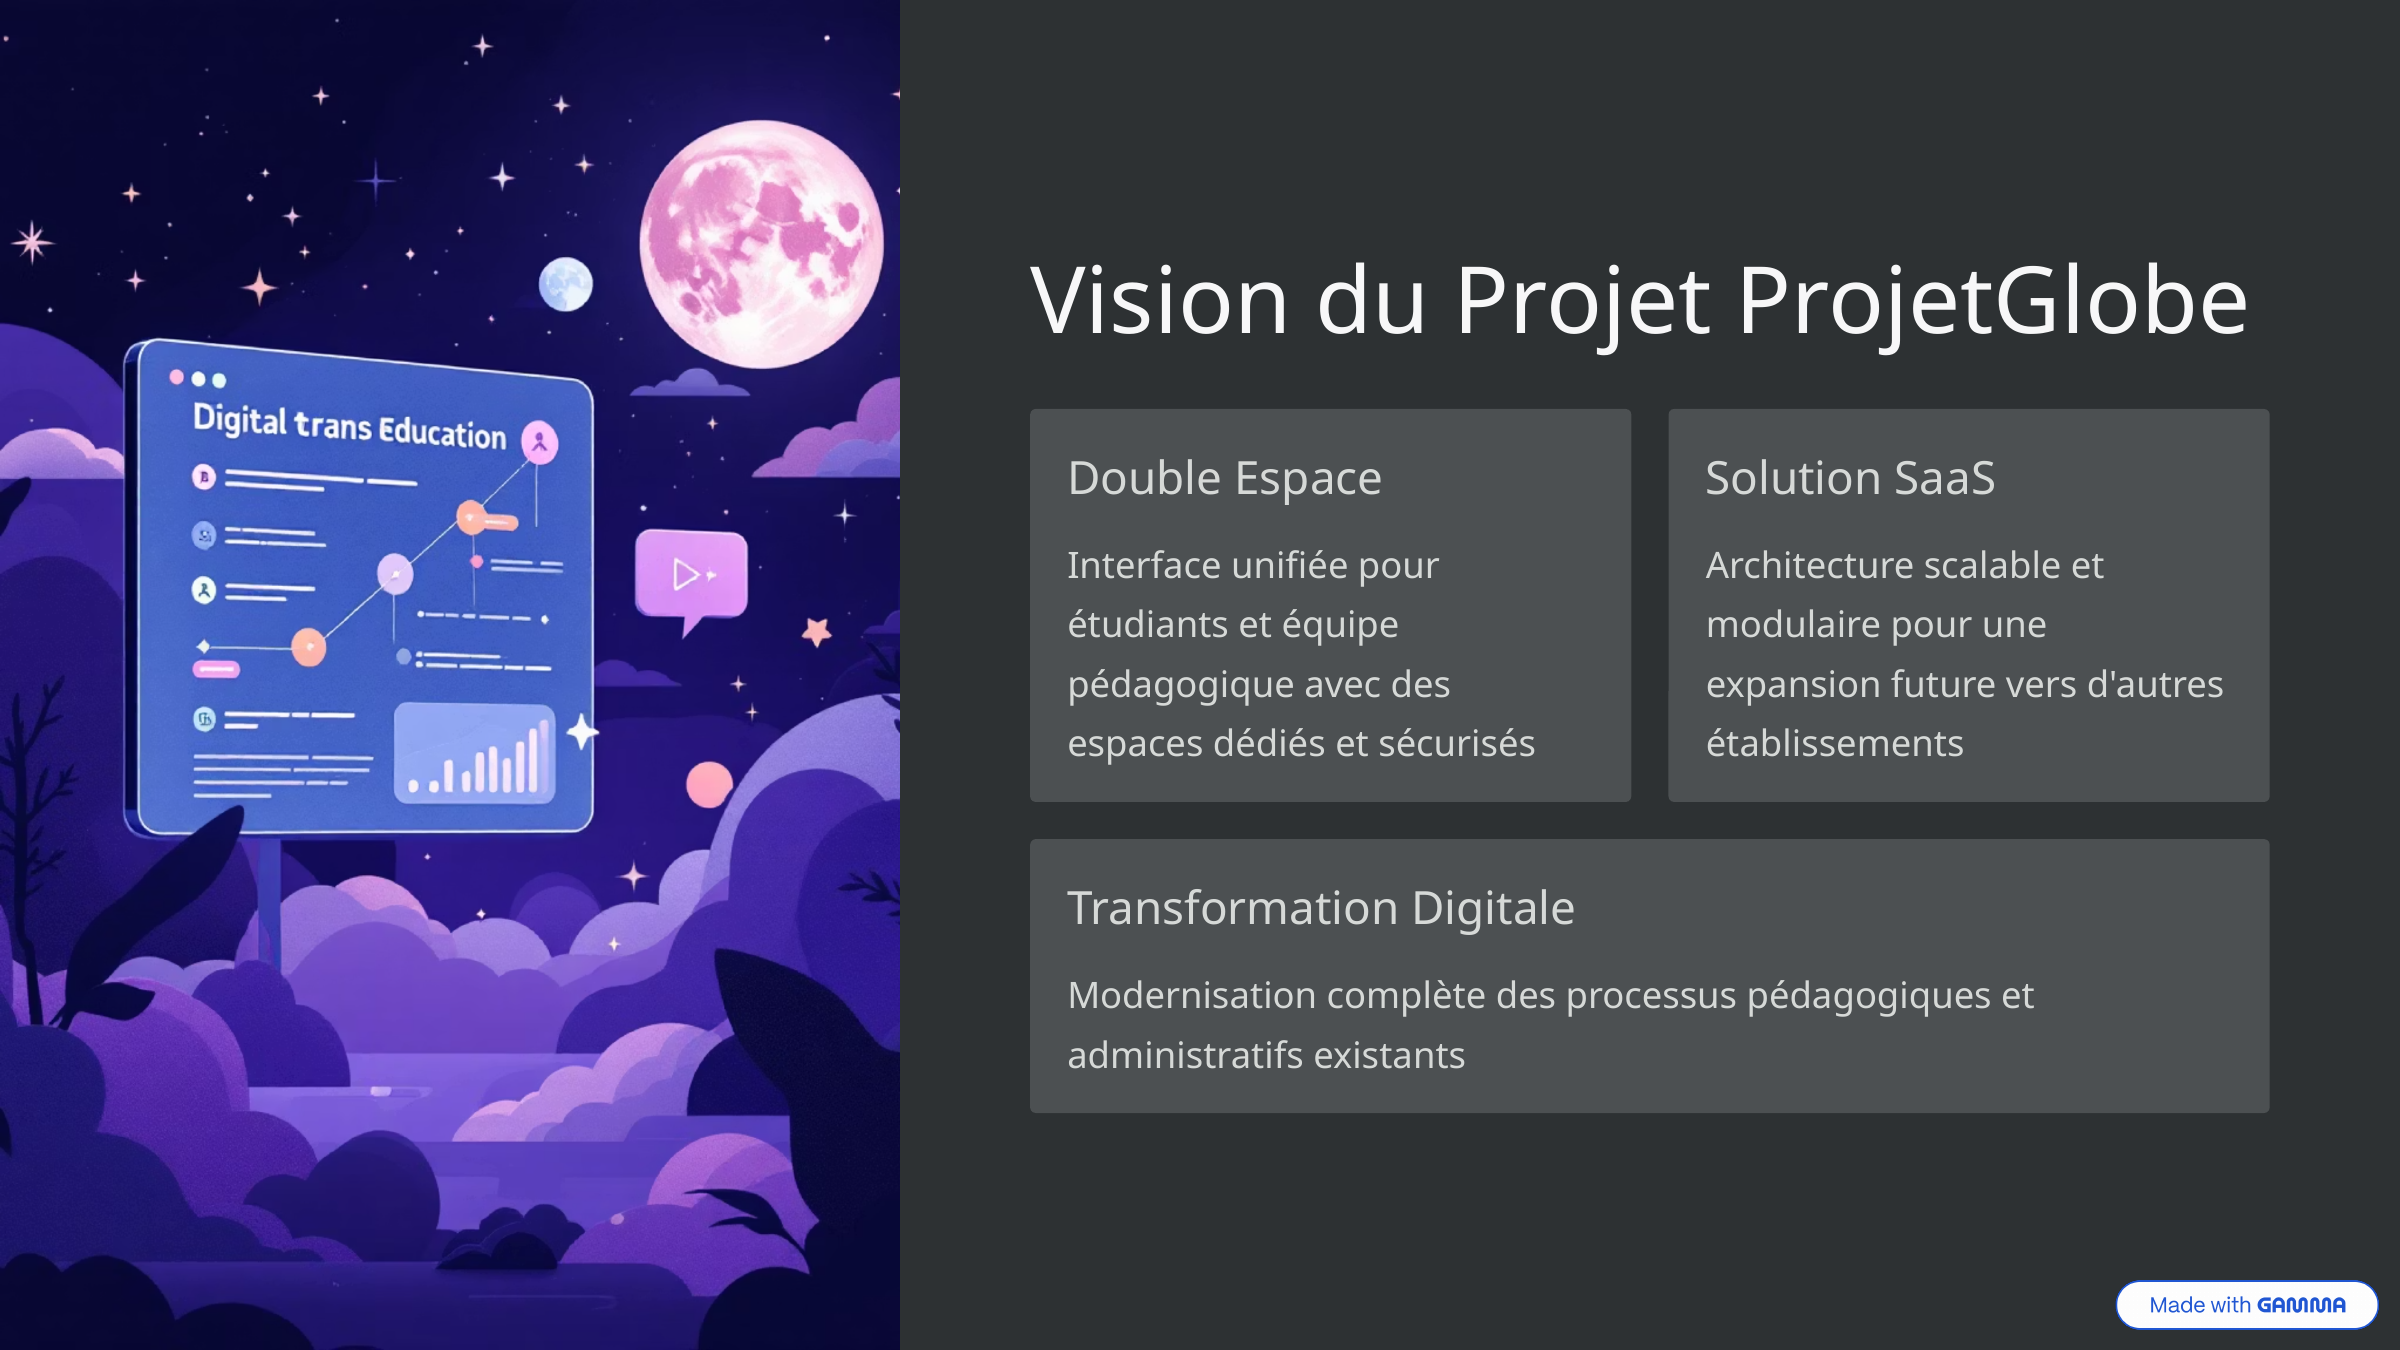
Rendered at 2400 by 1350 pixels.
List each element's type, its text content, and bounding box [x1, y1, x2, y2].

text_box Architecture scalable et modulaire pour une expansion future vers d'autres établissements [1705, 526, 2233, 765]
text_box Double Espace [1067, 446, 1533, 505]
picture [2106, 1271, 2389, 1339]
text_box [1030, 839, 2270, 1114]
text_box Interface unifiée pour étudiants et équipe pédagogique avec des espaces dédiés et sécurisés [1067, 526, 1595, 765]
text_box [1668, 408, 2270, 802]
text_box Vision du Projet ProjetGlobe [1030, 236, 2262, 354]
text_box [1030, 408, 1632, 802]
text_box Modernisation complète des processus pédagogiques et administratifs existants [1067, 956, 2233, 1076]
text_box Solution SaaS [1705, 446, 2171, 505]
picture [0, 0, 900, 1350]
text_box Transformation Digitale [1067, 876, 1577, 935]
